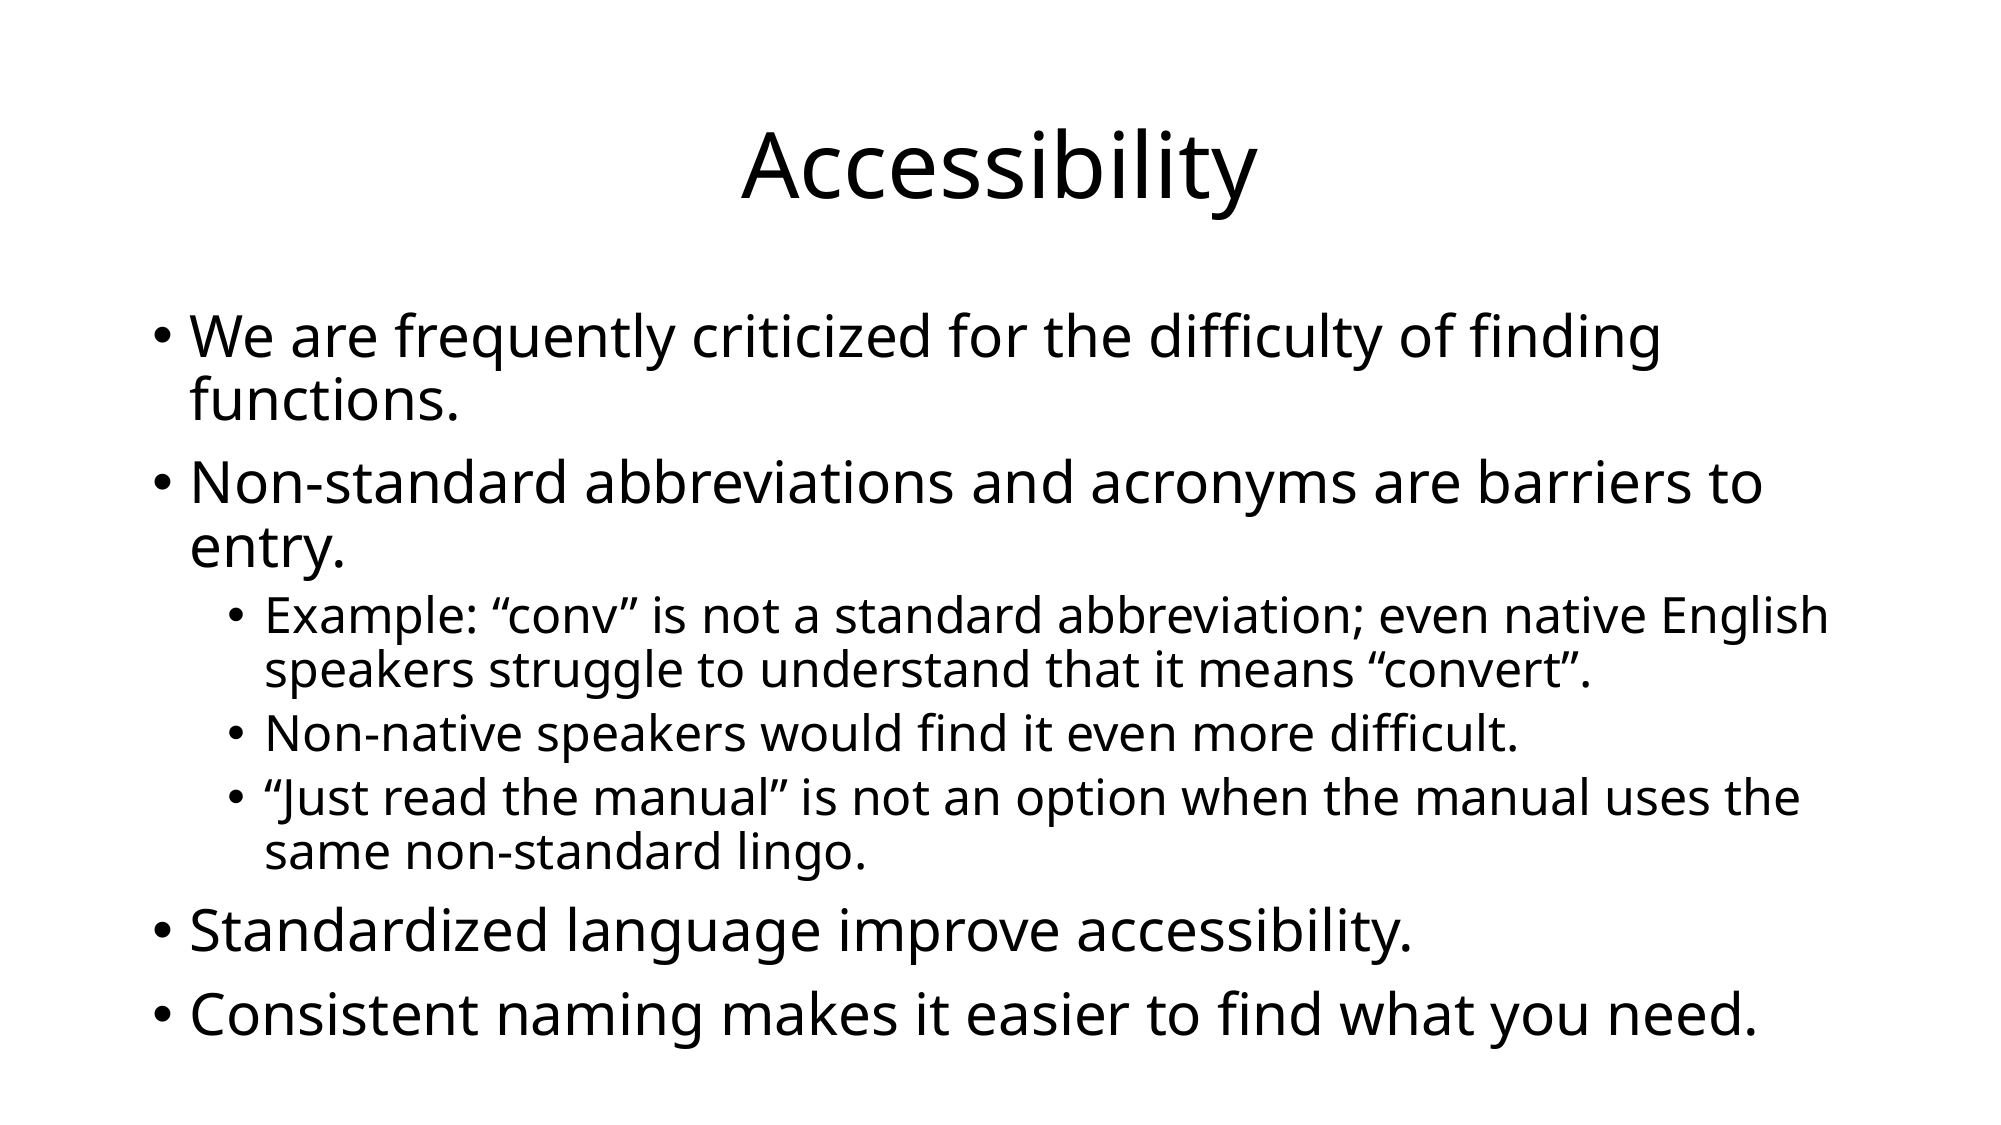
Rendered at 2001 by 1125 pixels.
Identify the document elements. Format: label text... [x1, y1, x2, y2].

title Accessibility [137, 59, 1863, 278]
list We are frequently criticized for the difficulty of finding functions. Non-standard abbreviations and acronyms are barriers to entry. Example: “conv” is not a standard abbreviation; even native English speakers struggle to understand that it means “convert”. Non-native speakers would find it even more difficult. “Just read the manual” is not an option when the manual uses the same non-standard lingo. Standardized language improve accessibility. Consistent naming makes it easier to find what you need. [137, 299, 1863, 1014]
